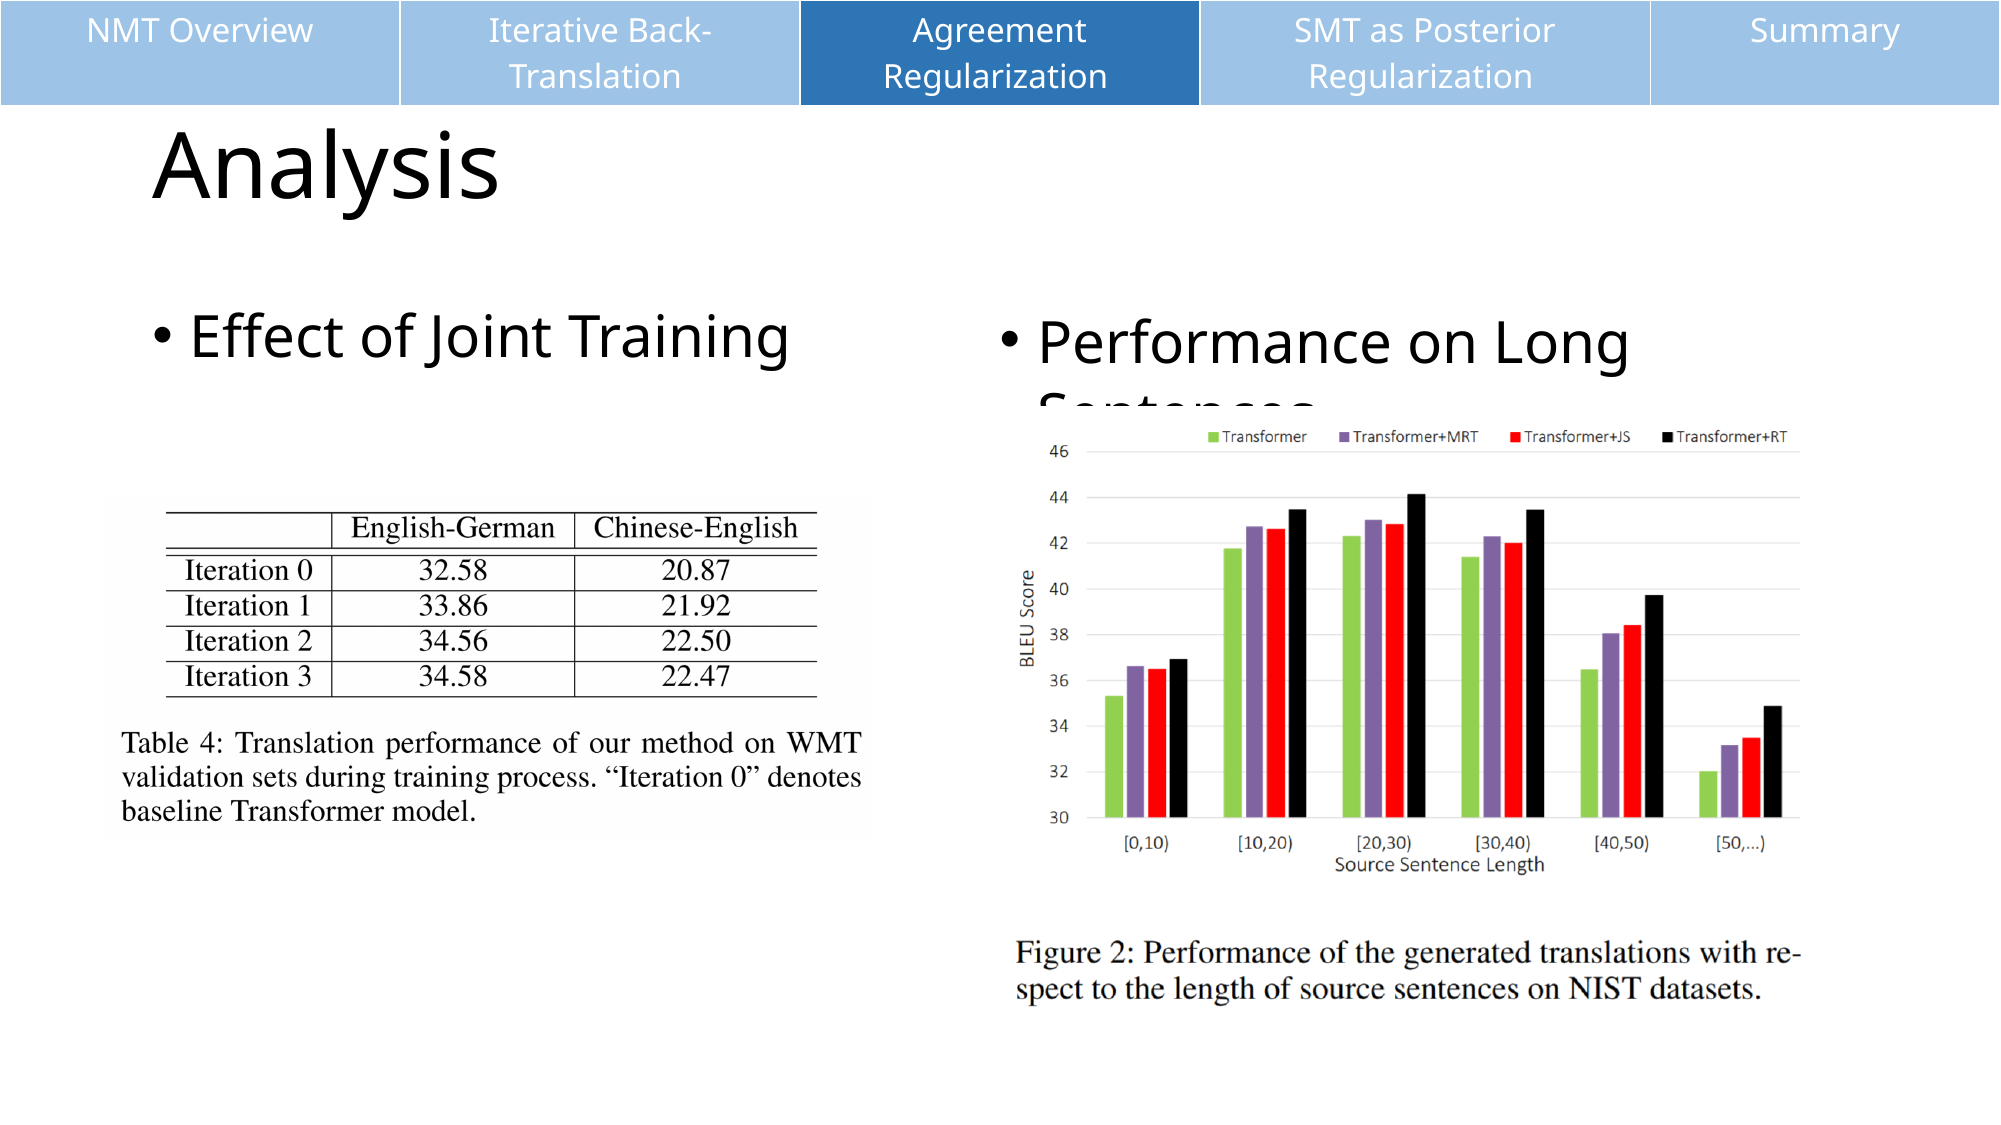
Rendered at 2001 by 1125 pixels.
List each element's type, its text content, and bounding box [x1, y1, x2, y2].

table_header SMT as Posterior Regularization [1201, 1, 1650, 105]
table_header Agreement Regularization [801, 1, 1199, 105]
title Analysis [137, 106, 1863, 278]
table_header Summary [1651, 1, 1999, 105]
table_header Iterative Back-Translation [401, 1, 799, 105]
text_box Performance on Long Sentences [984, 299, 1914, 1014]
list Effect of Joint Training [137, 299, 950, 1014]
picture [984, 406, 1820, 1022]
picture [102, 490, 877, 841]
table_header NMT Overview [1, 1, 399, 105]
